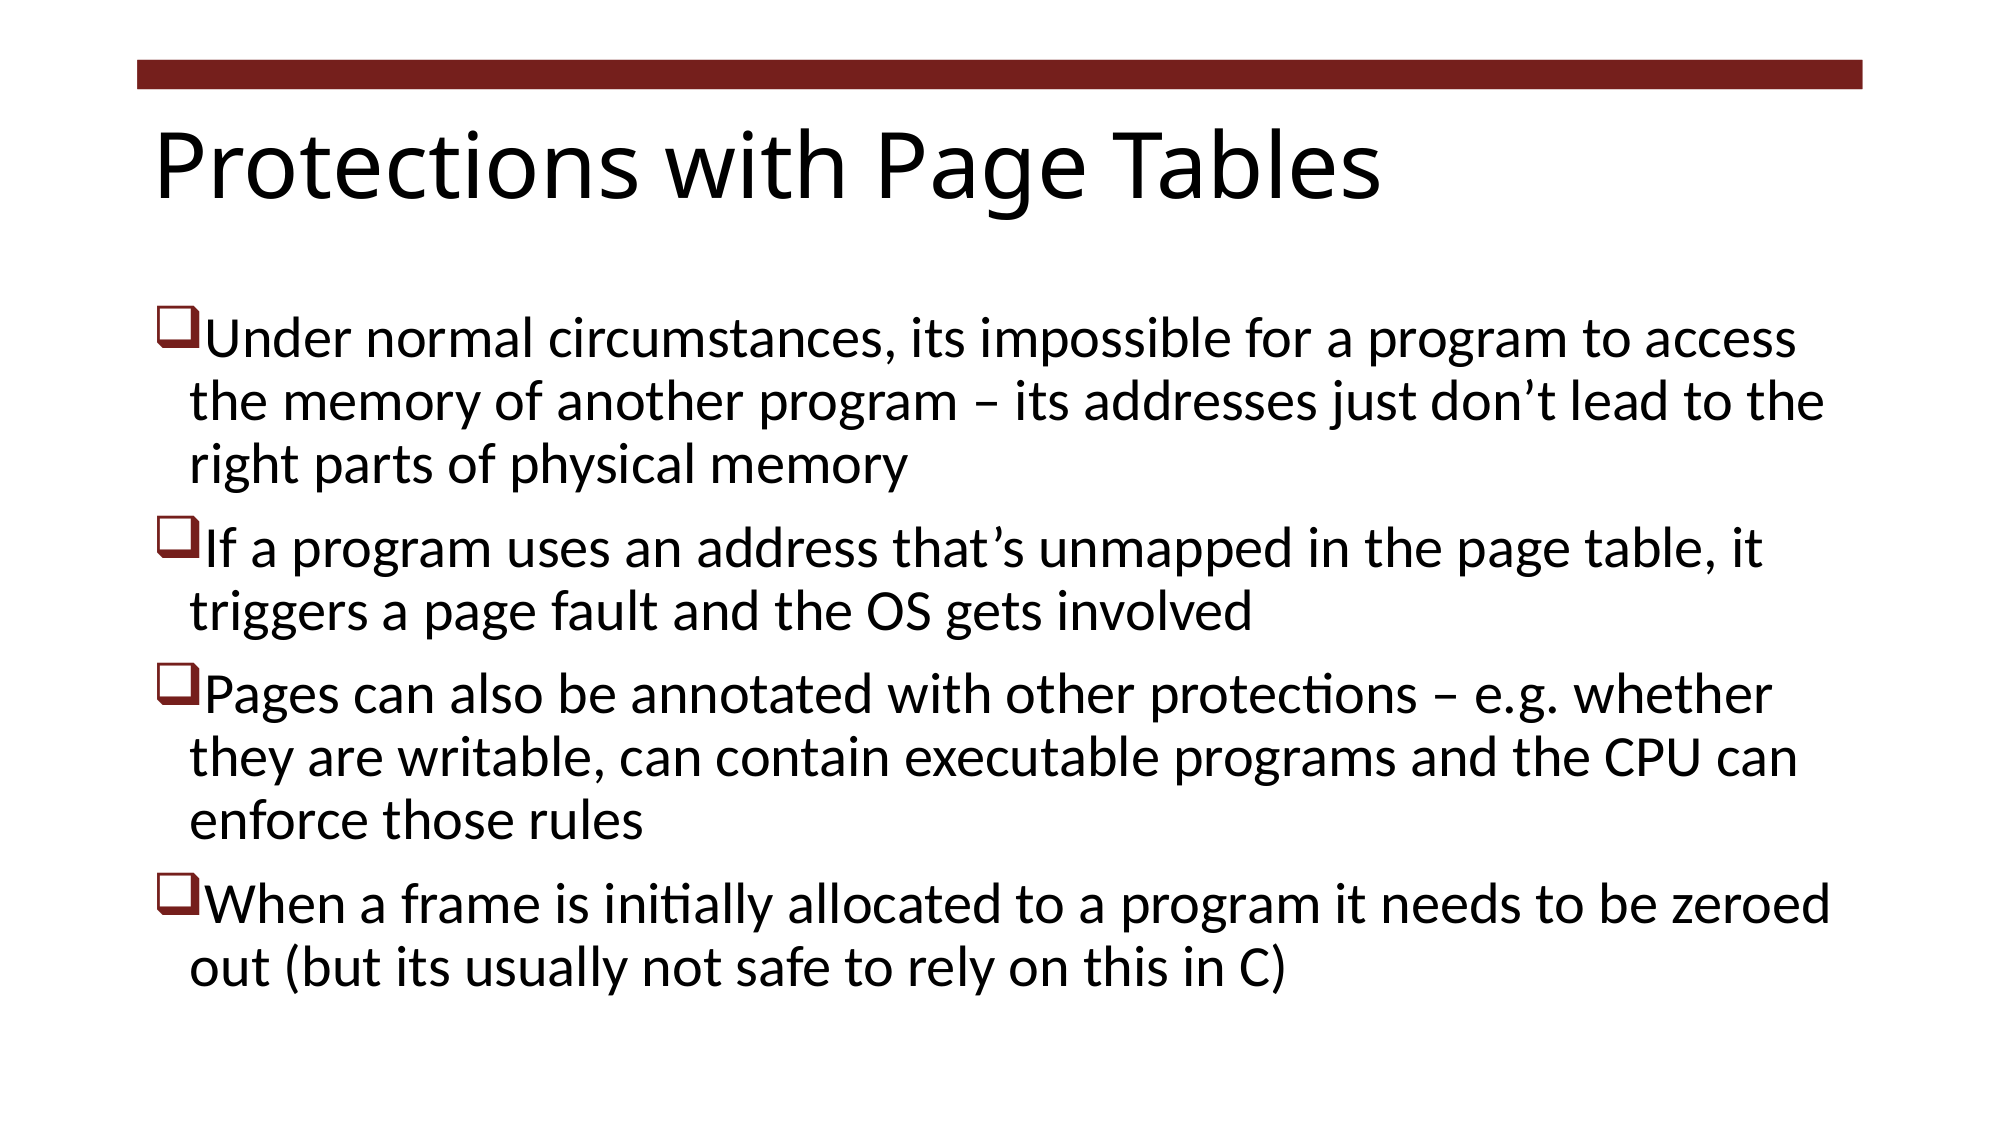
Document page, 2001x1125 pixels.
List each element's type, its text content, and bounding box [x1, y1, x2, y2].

title Protections with Page Tables [137, 59, 1863, 278]
list Under normal circumstances, its impossible for a program to access the memory of another program – its addresses just don’t lead to the right parts of physical memory If a program uses an address that’s unmapped in the page table, it triggers a page fault and the OS gets involved Pages can also be annotated with other protections – e.g. whether they are writable, can contain executable programs and the CPU can enforce those rules When a frame is initially allocated to a program it needs to be zeroed out (but its usually not safe to rely on this in C) [137, 299, 1863, 1103]
